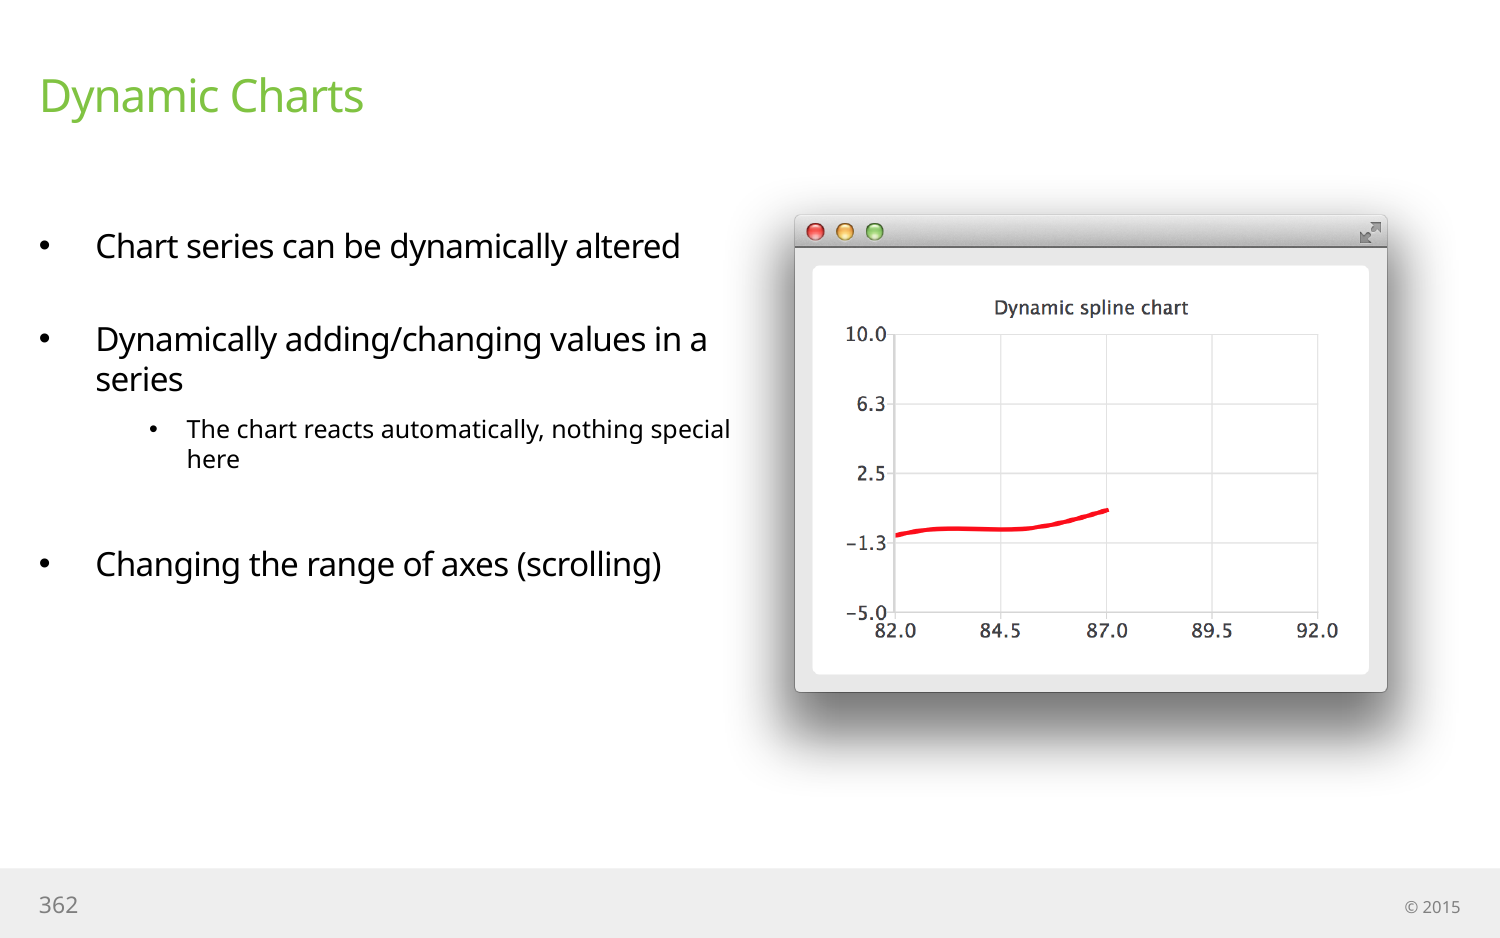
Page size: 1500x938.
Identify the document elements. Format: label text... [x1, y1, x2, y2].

list Chart series can be dynamically altered Dynamically adding/changing values in a series The chart reacts automatically, nothing special here Changing the range of axes (scrolling) [39, 224, 758, 846]
title Dynamic Charts [39, 66, 1052, 195]
footer © 2015 [1188, 896, 1461, 917]
picture [709, 163, 1471, 810]
slide_number 362 [39, 892, 410, 921]
